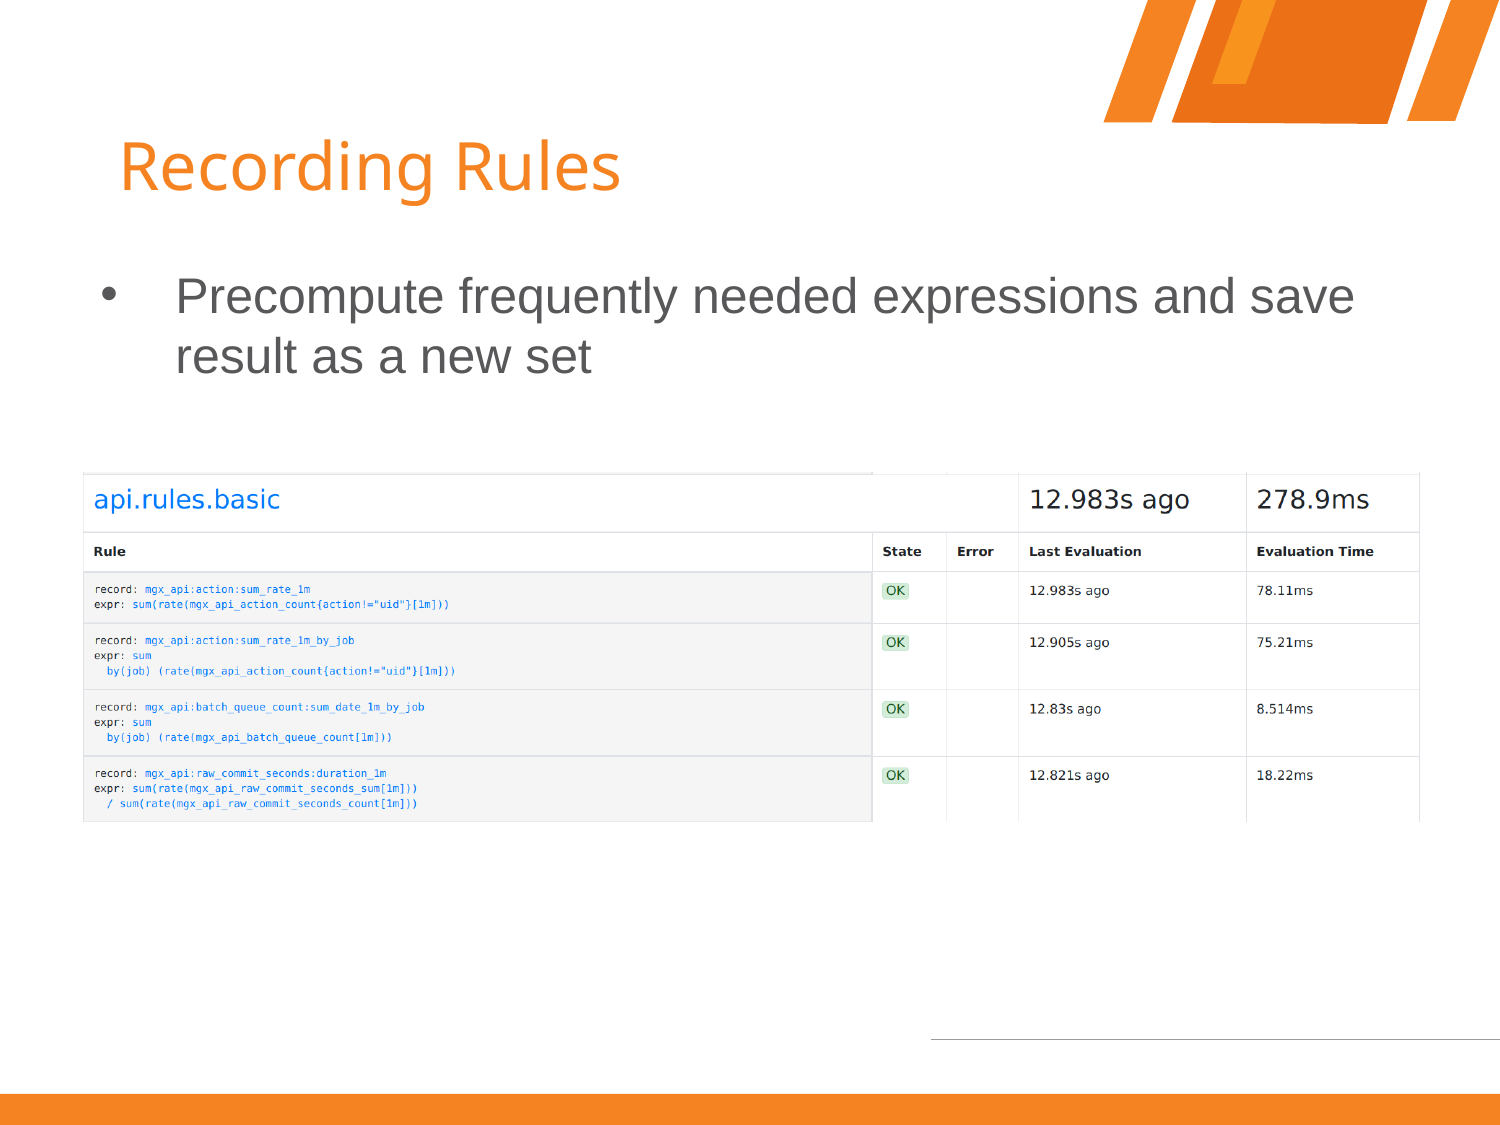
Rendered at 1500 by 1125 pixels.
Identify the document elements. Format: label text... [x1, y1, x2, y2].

title Recording Rules [103, 59, 1397, 255]
text_box Precompute frequently needed expressions and save result as a new set [85, 255, 1476, 1038]
picture [76, 472, 1425, 822]
